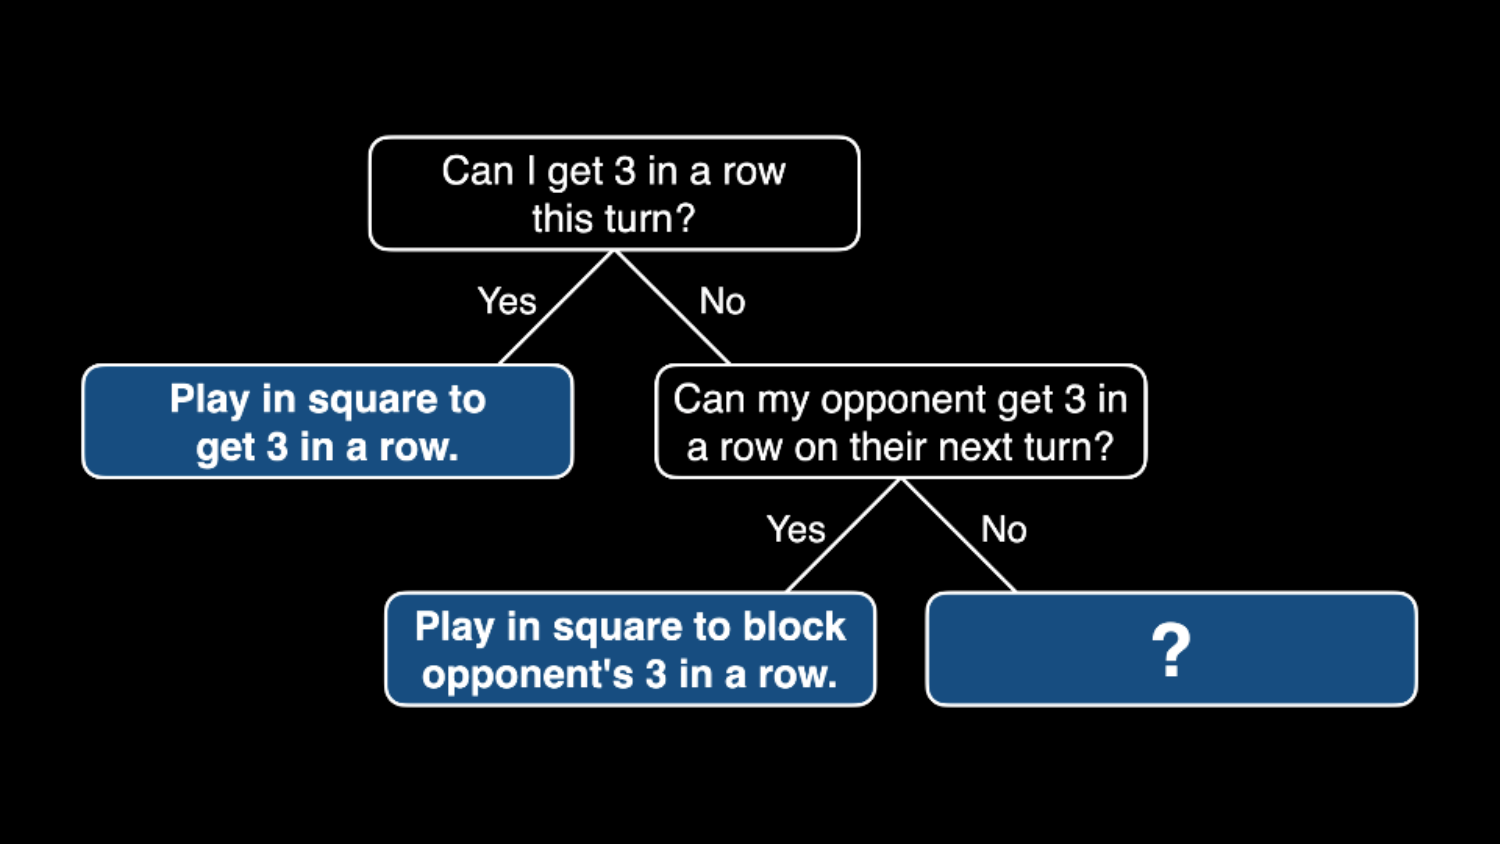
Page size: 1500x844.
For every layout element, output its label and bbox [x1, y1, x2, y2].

picture [44, 24, 1456, 819]
